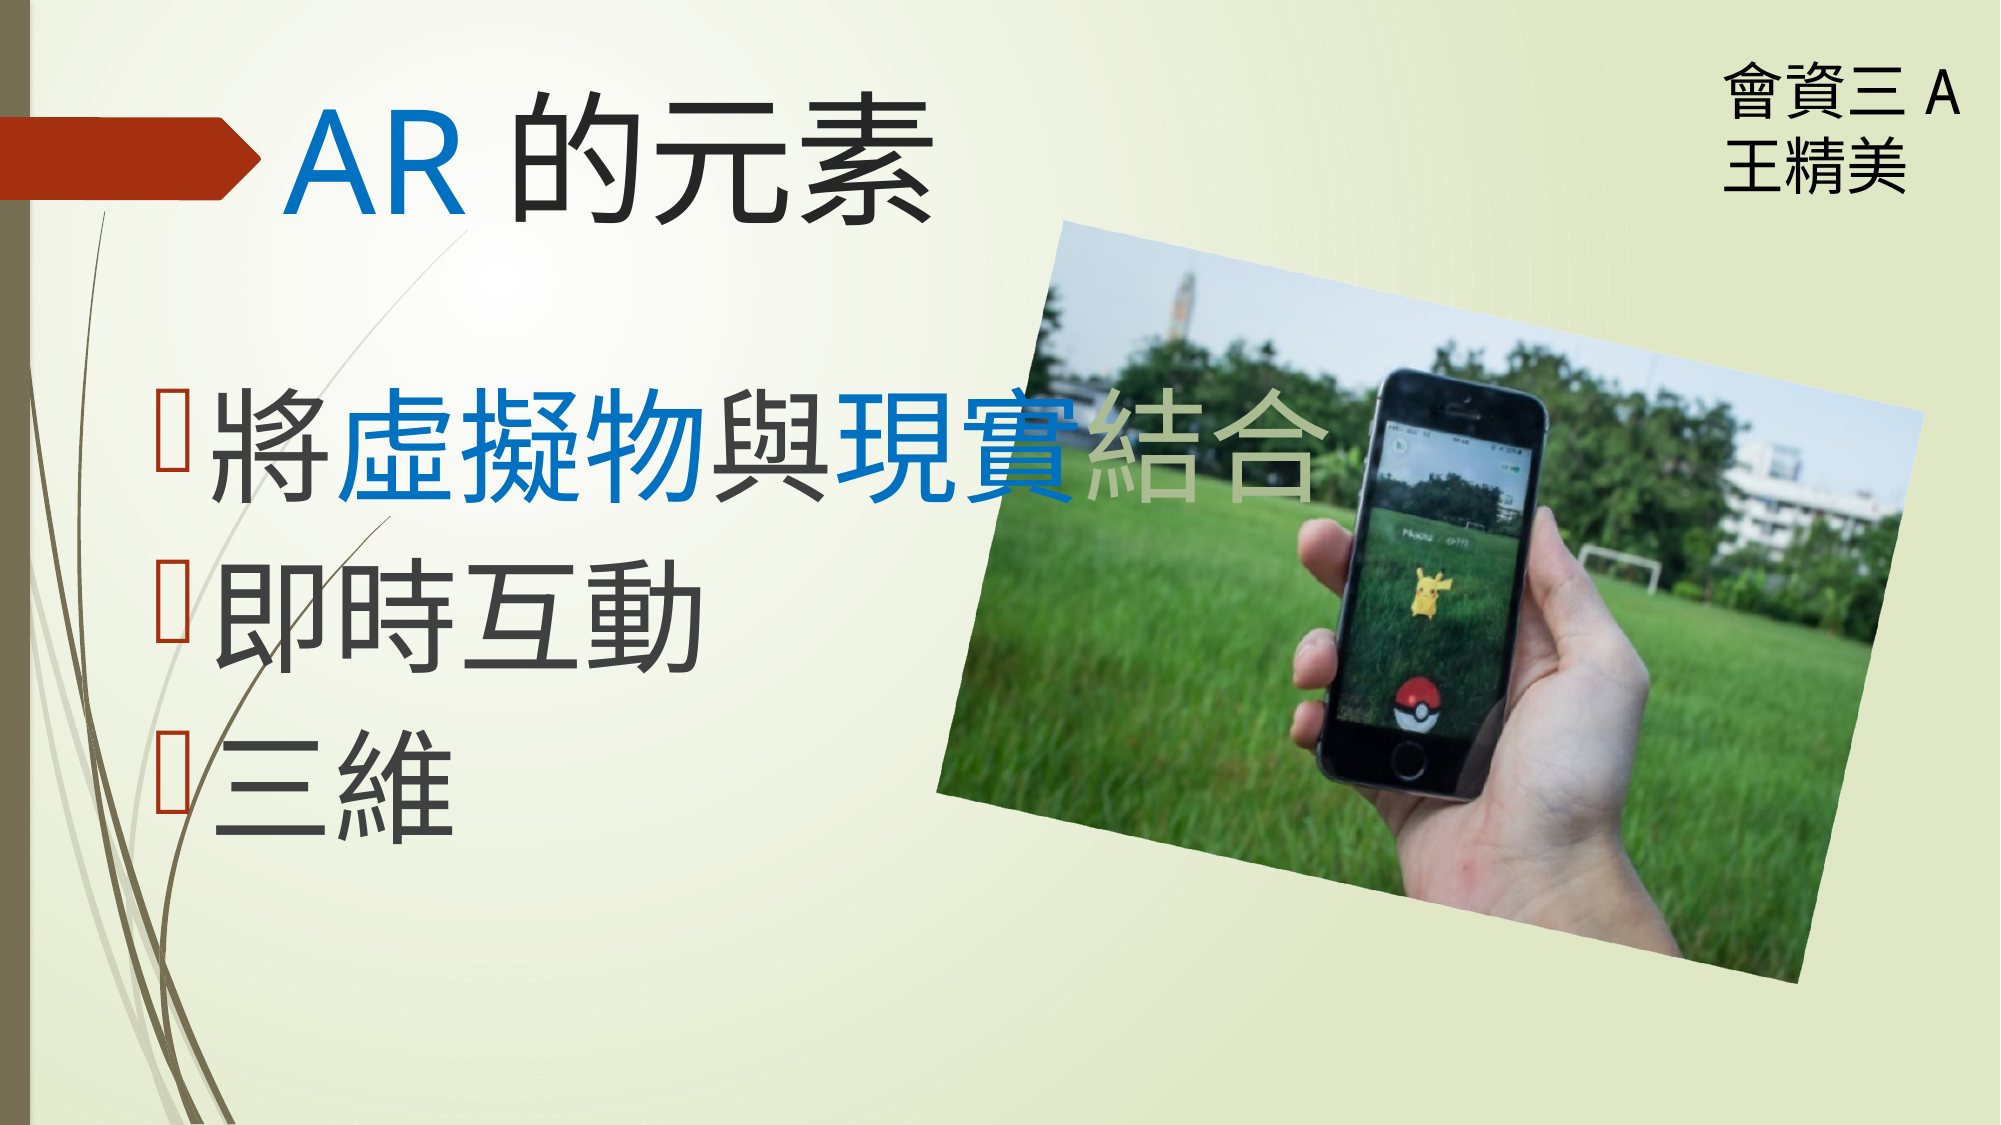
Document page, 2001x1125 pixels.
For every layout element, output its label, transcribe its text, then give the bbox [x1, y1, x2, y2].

text_box 會資三A 王精美 [1706, 44, 1977, 209]
picture [988, 272, 1924, 895]
title AR的元素 [269, 61, 1731, 272]
list 將虛擬物與現實結合 即時互動 三維 [137, 360, 1863, 984]
